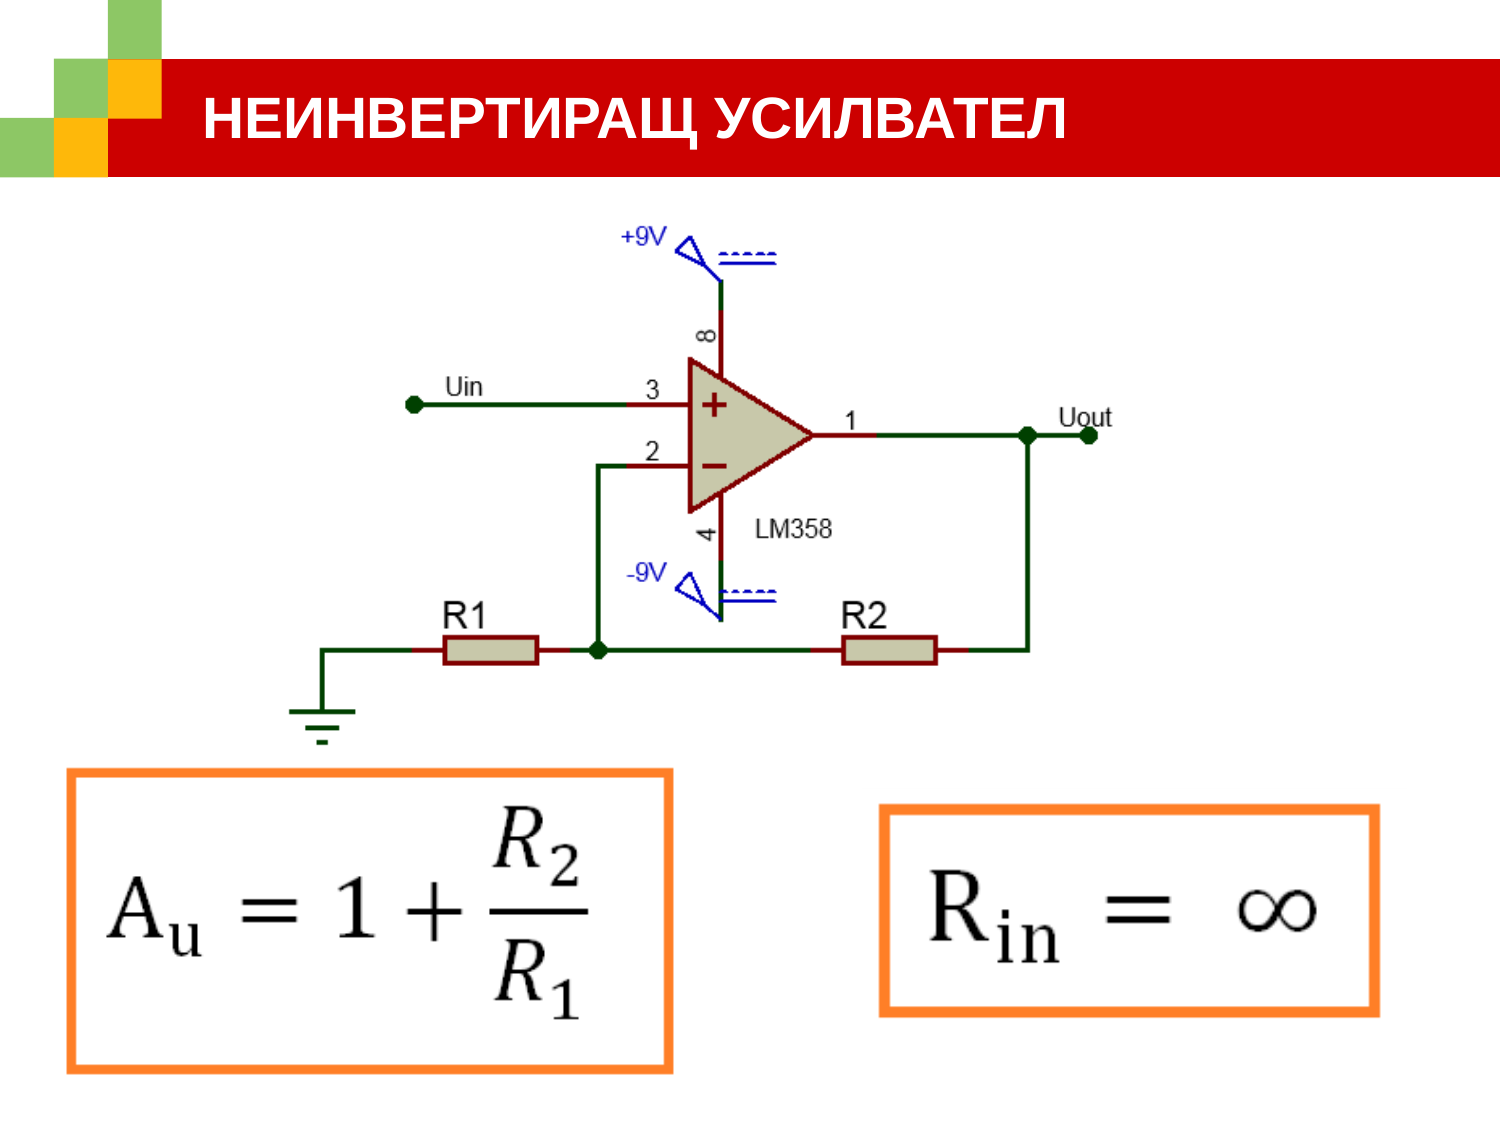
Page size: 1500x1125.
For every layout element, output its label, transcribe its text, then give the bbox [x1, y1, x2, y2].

picture [862, 787, 1407, 1038]
picture [49, 759, 689, 1088]
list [262, 199, 1133, 751]
title НЕИНВЕРТИРАЩ УСИЛВАТЕЛ [187, 74, 1401, 156]
